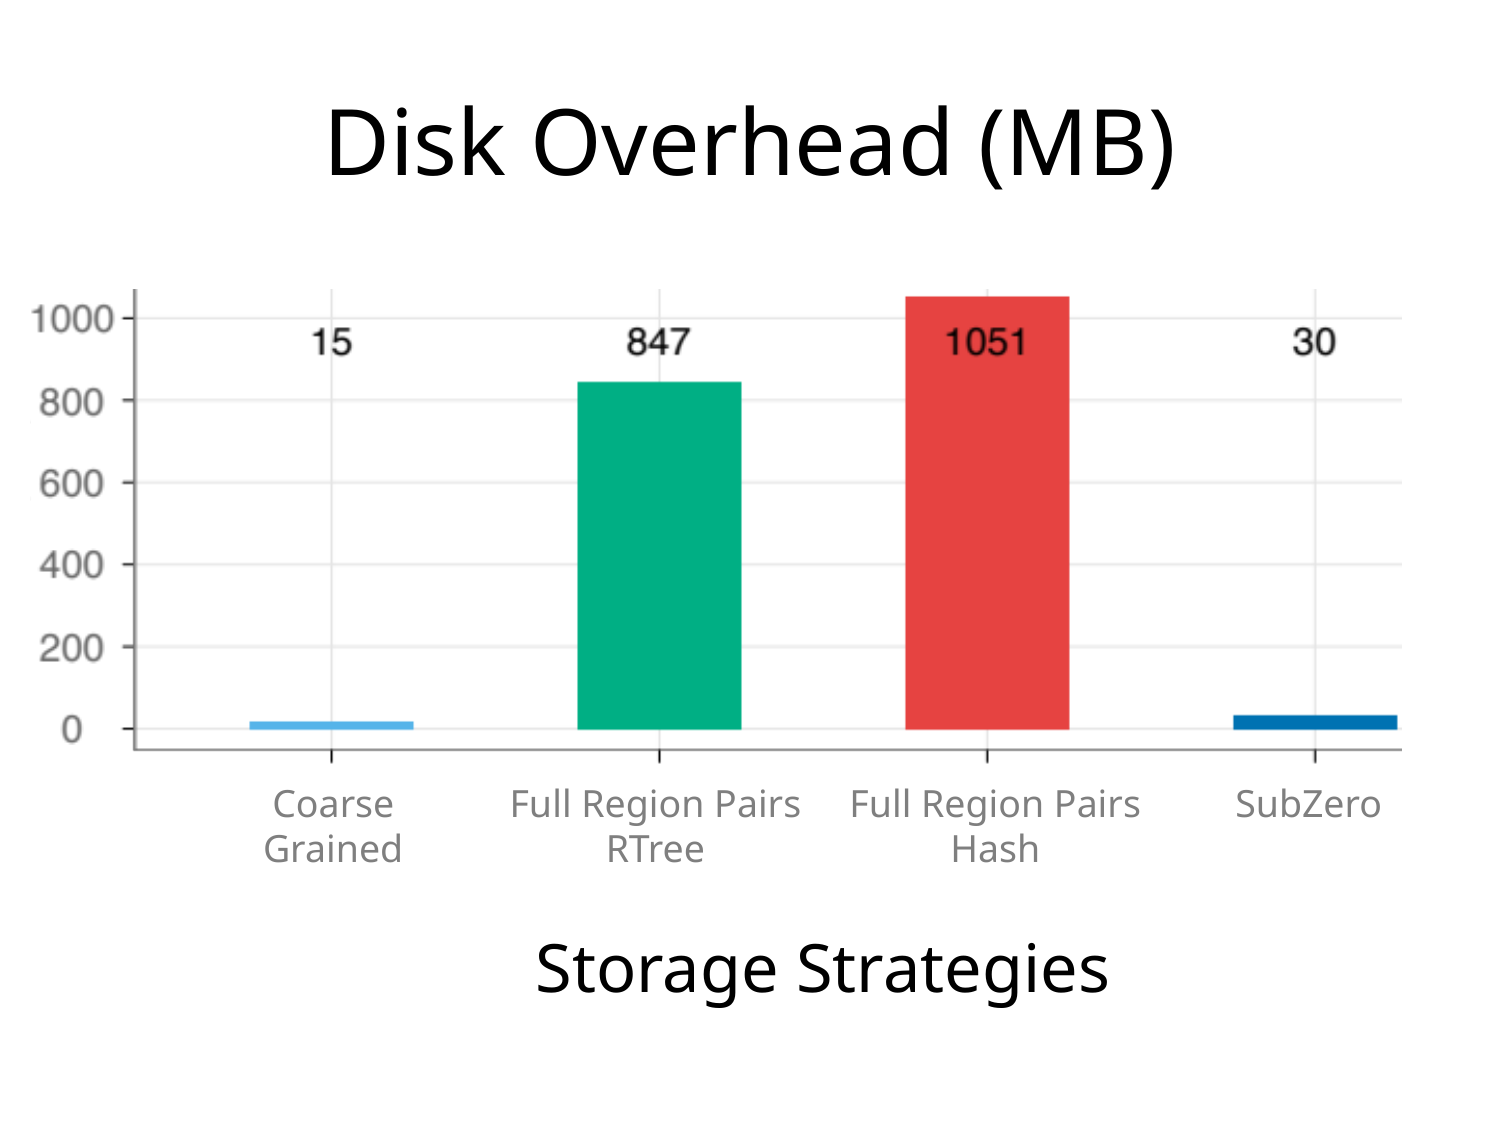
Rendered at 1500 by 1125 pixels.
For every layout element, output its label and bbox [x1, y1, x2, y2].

text_box [520, 918, 1126, 1013]
text_box [494, 772, 817, 878]
text_box [834, 772, 1157, 878]
title [75, 45, 1425, 233]
text_box [248, 772, 419, 878]
text_box [1220, 772, 1398, 878]
picture [29, 289, 1403, 766]
